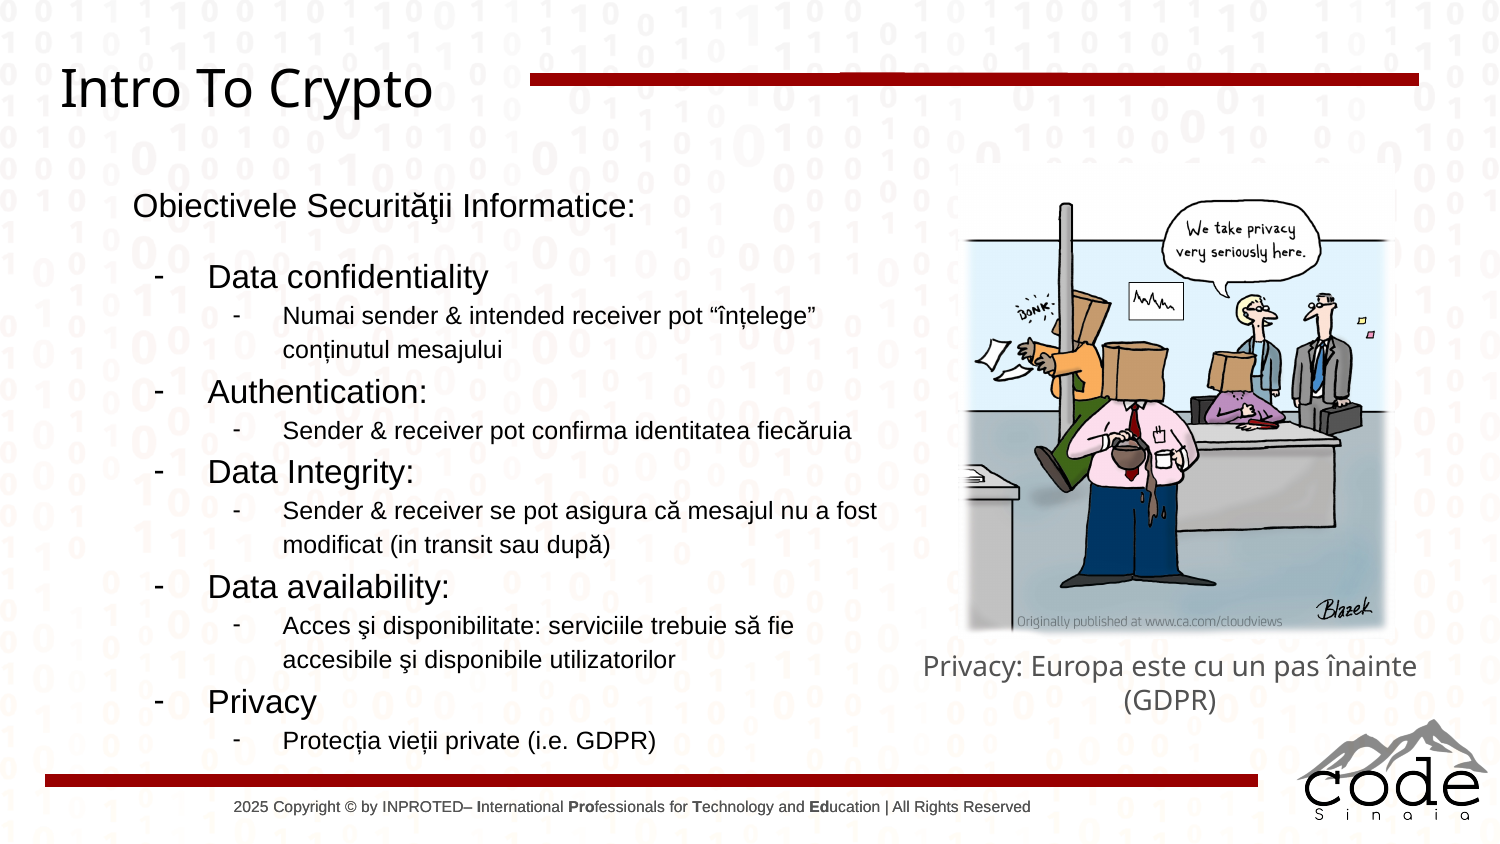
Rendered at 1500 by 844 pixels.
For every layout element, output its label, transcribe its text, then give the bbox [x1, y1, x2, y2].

title Intro To Crypto [45, 39, 1443, 134]
text_box 2025 Copyright © by INPROTED– International Professionals for Technology and Education | All Rights Reserved [45, 787, 1220, 826]
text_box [867, 162, 1473, 691]
picture [1296, 719, 1488, 844]
list Obiectivele Securităţii Informatice: Data confidentiality Numai sender & intended receiver pot “înțelege” conținutul mesajului Authentication: Sender & receiver pot confirma identitatea fiecăruia Data Integrity: Sender & receiver se pot asigura că mesajul nu a fost modificat (in transit sau după) Data availability: Acces şi disponibilitate: serviciile trebuie să fie accesibile şi disponibile utilizatorilor Privacy Protecția vieții private (i.e. GDPR) [117, 163, 898, 724]
